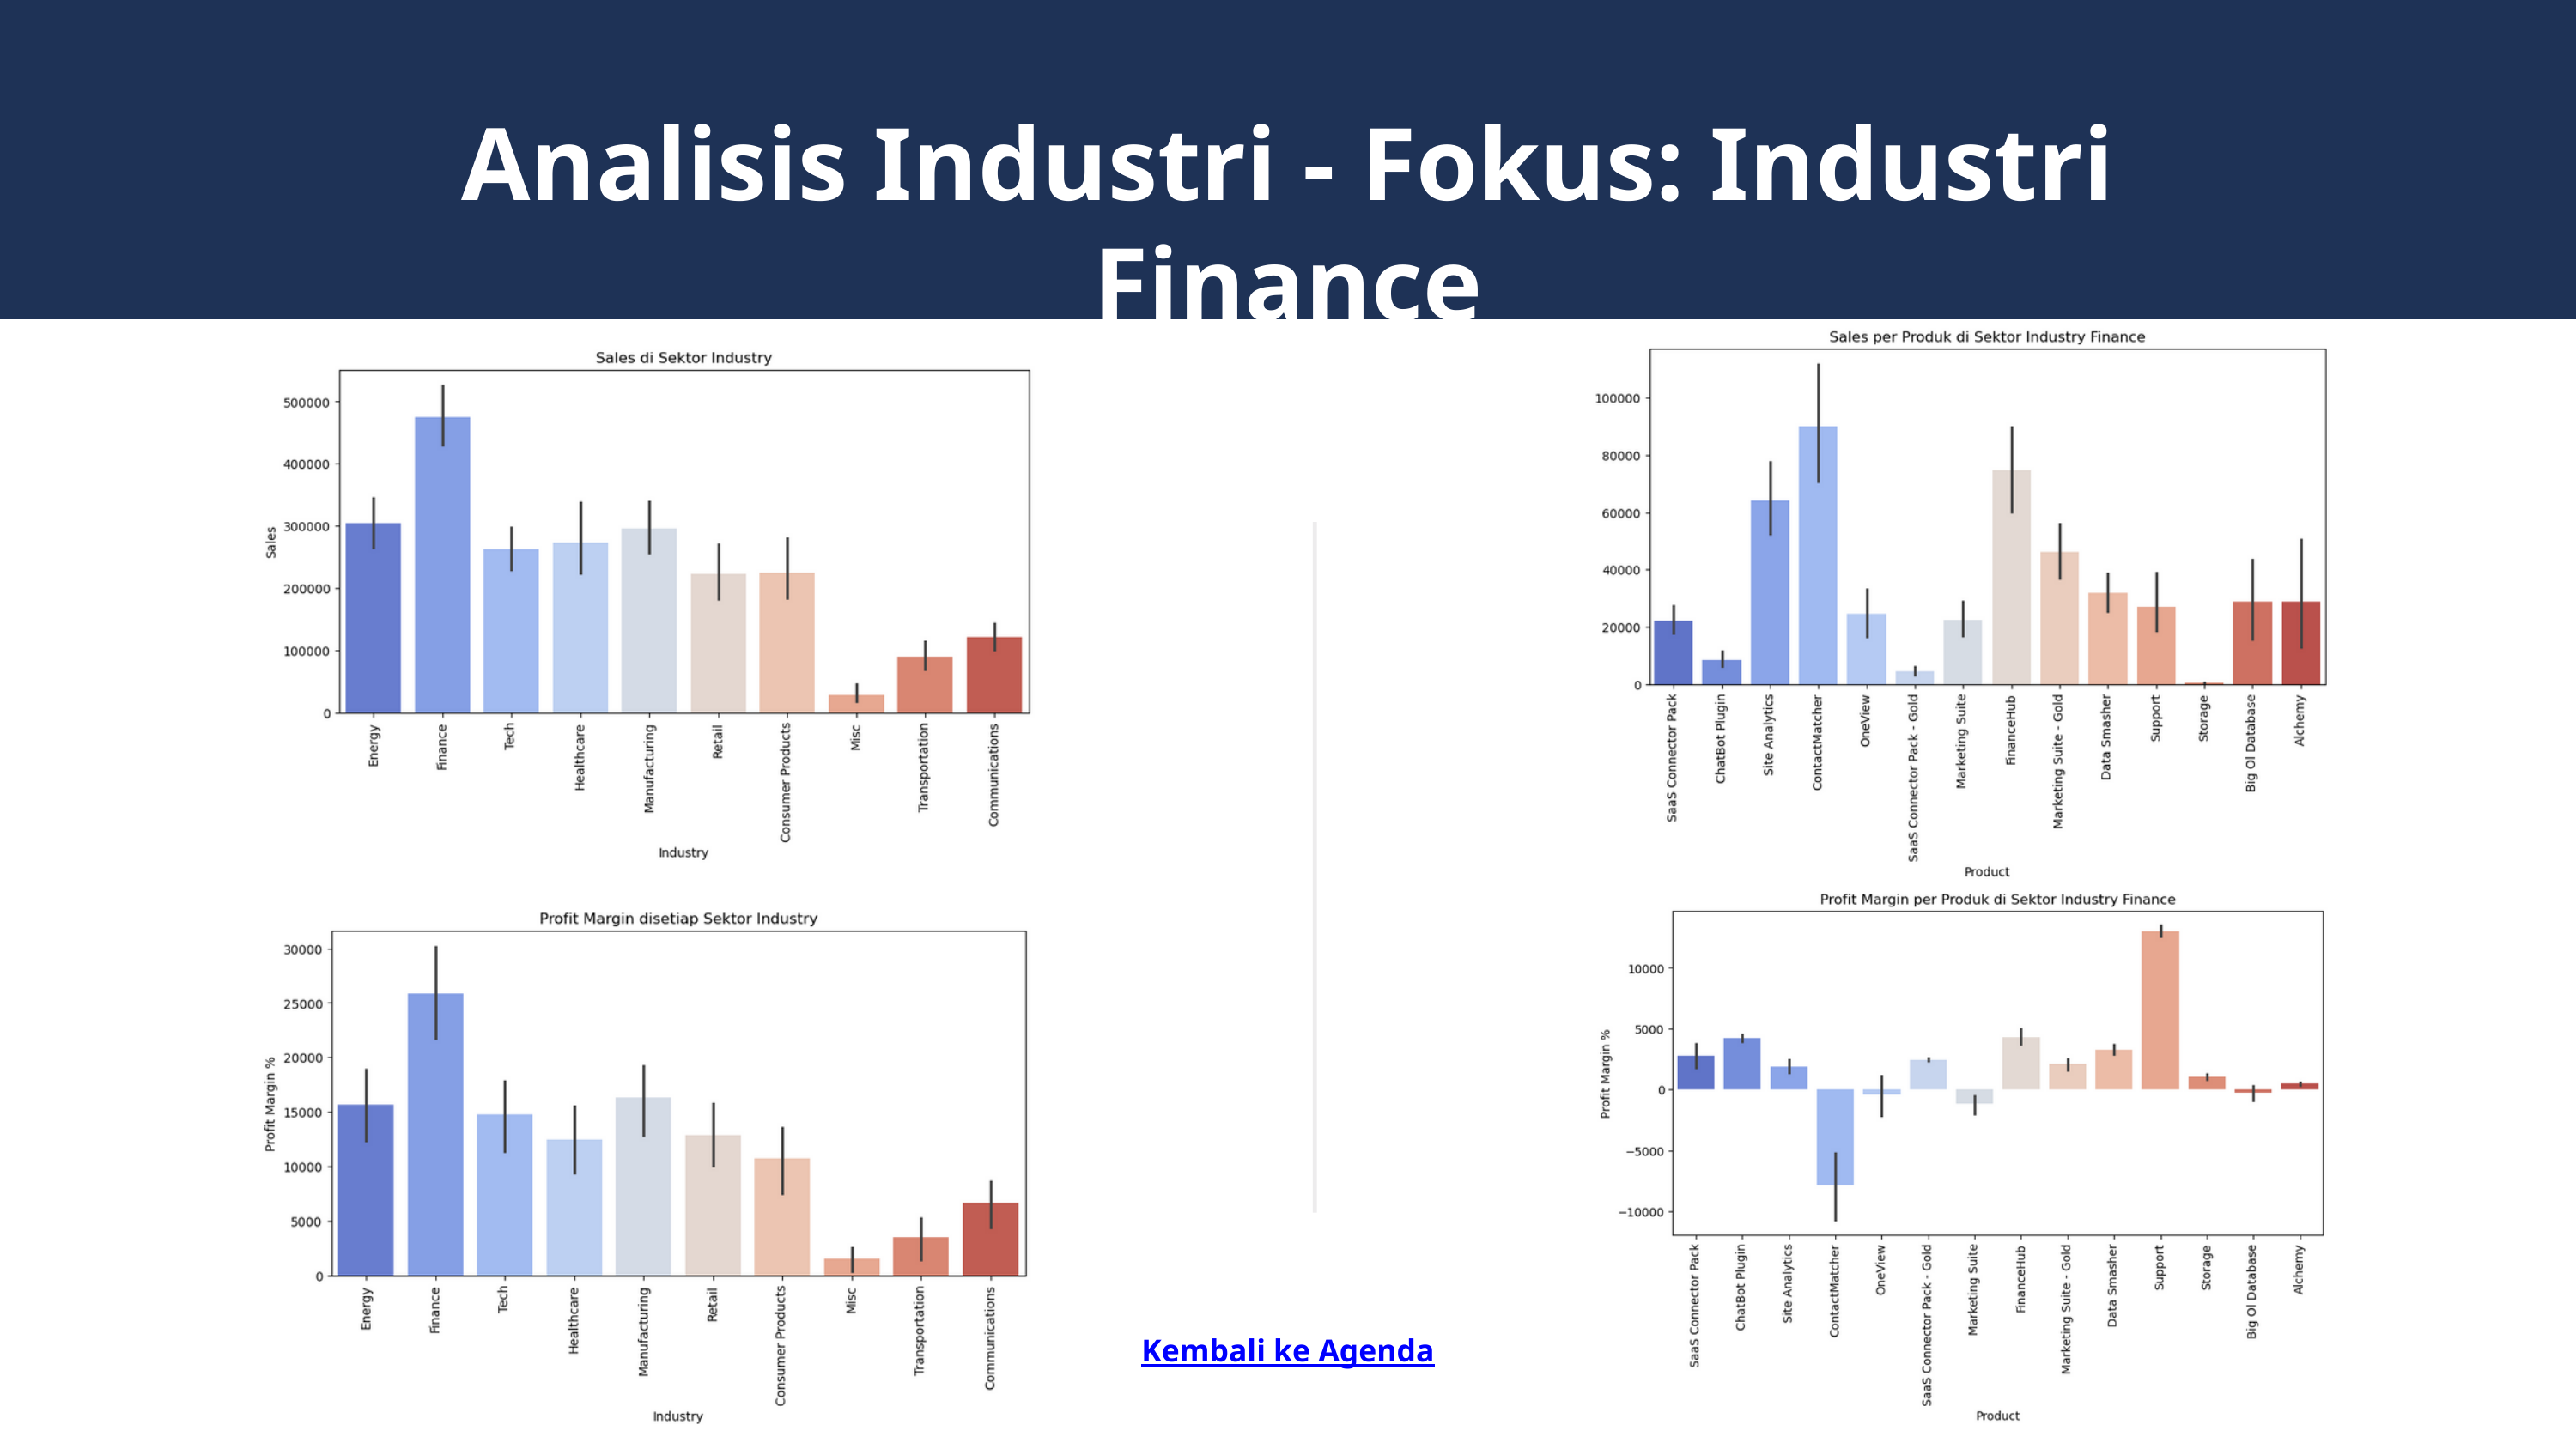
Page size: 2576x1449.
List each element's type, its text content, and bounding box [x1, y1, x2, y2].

text_box [257, 912, 1034, 1425]
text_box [0, 0, 2576, 319]
text_box [1593, 891, 2331, 1425]
text_box Analisis Industri - Fokus: Industri Finance [277, 329, 2299, 341]
text_box [1593, 329, 2331, 887]
text_box [257, 343, 1037, 868]
text_box Kembali ke Agenda [1126, 1333, 1450, 1373]
